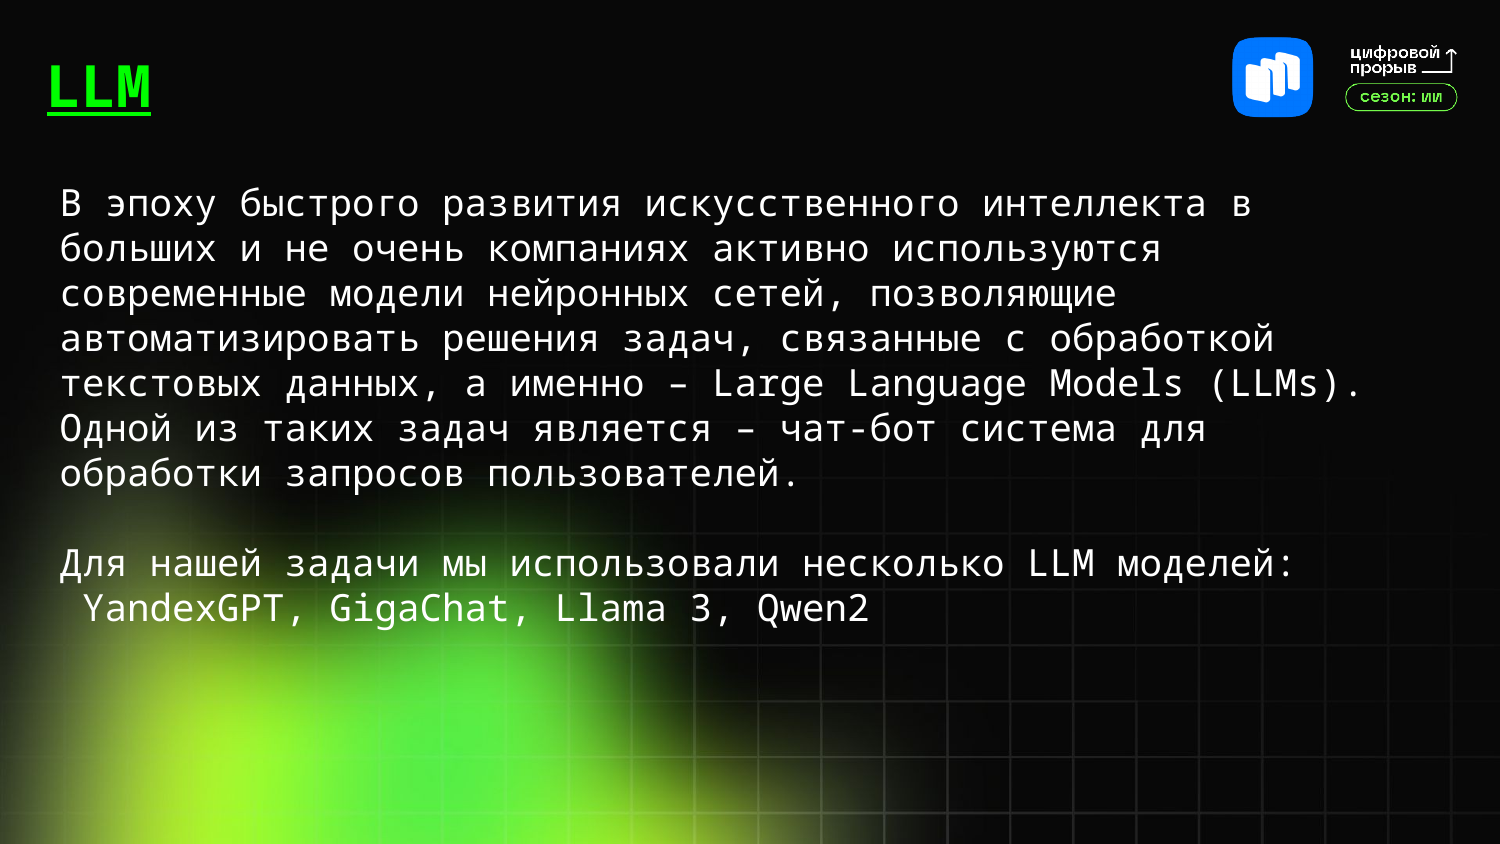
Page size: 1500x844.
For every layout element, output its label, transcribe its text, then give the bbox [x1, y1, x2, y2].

picture [0, 0, 1500, 844]
text_box В эпоху быстрого развития искусственного интеллекта в больших и не очень компаниях активно используются современные модели нейронных сетей, позволяющие автоматизировать решения задач, связанные с обработкой текстовых данных, а именно – Large Language Models (LLMs). Одной из таких задач является – чат-бот система для обработки запросов пользователей. Для нашей задачи мы использовали несколько LLM моделей: YandexGPT, GigaChat, Llama 3, Qwen2 [44, 171, 1400, 637]
title LLM [44, 46, 1456, 190]
